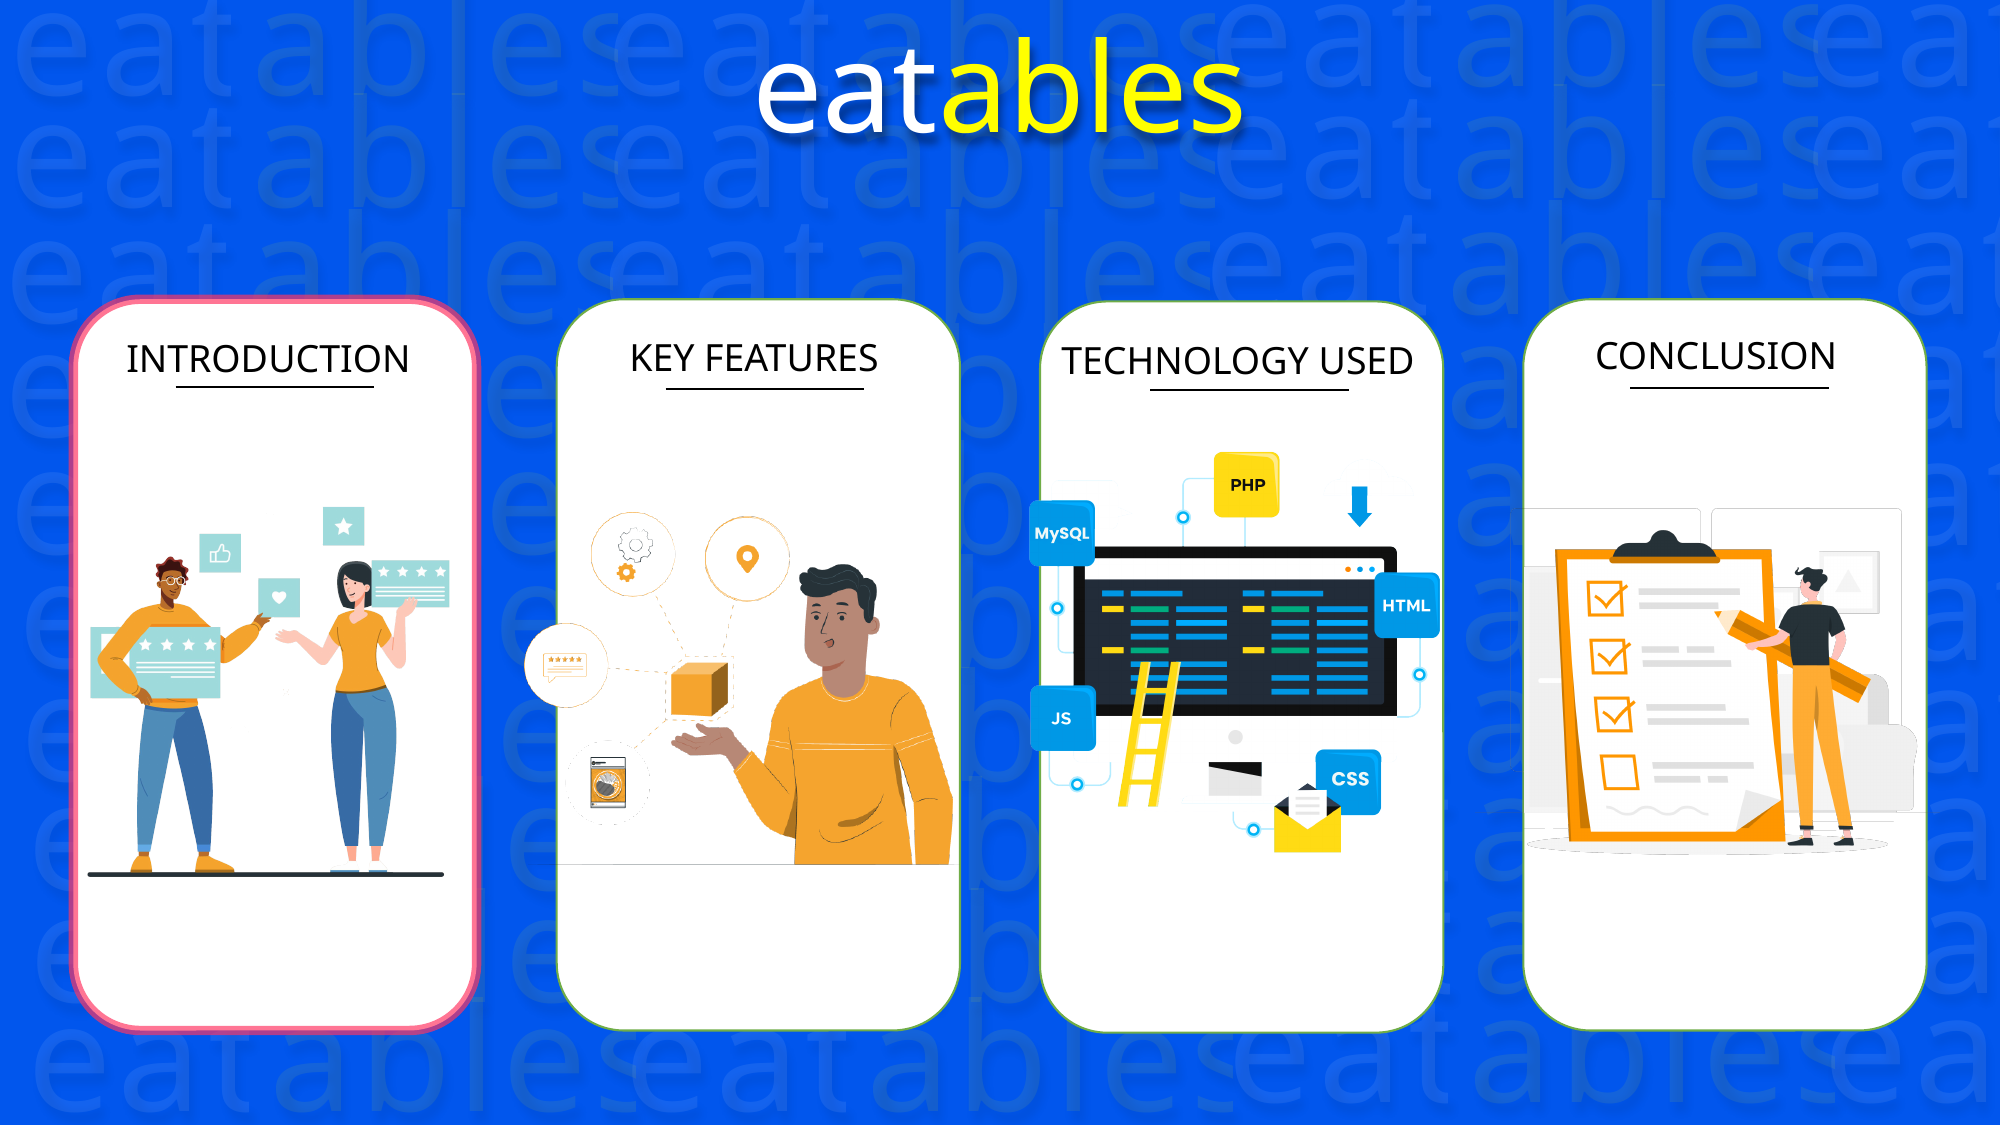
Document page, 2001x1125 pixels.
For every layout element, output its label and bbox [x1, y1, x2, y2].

text_box [1475, 299, 1940, 1031]
text_box [0, 0, 2000, 1125]
picture [60, 481, 471, 892]
text_box [515, 299, 960, 1031]
text_box [968, 301, 1516, 1033]
